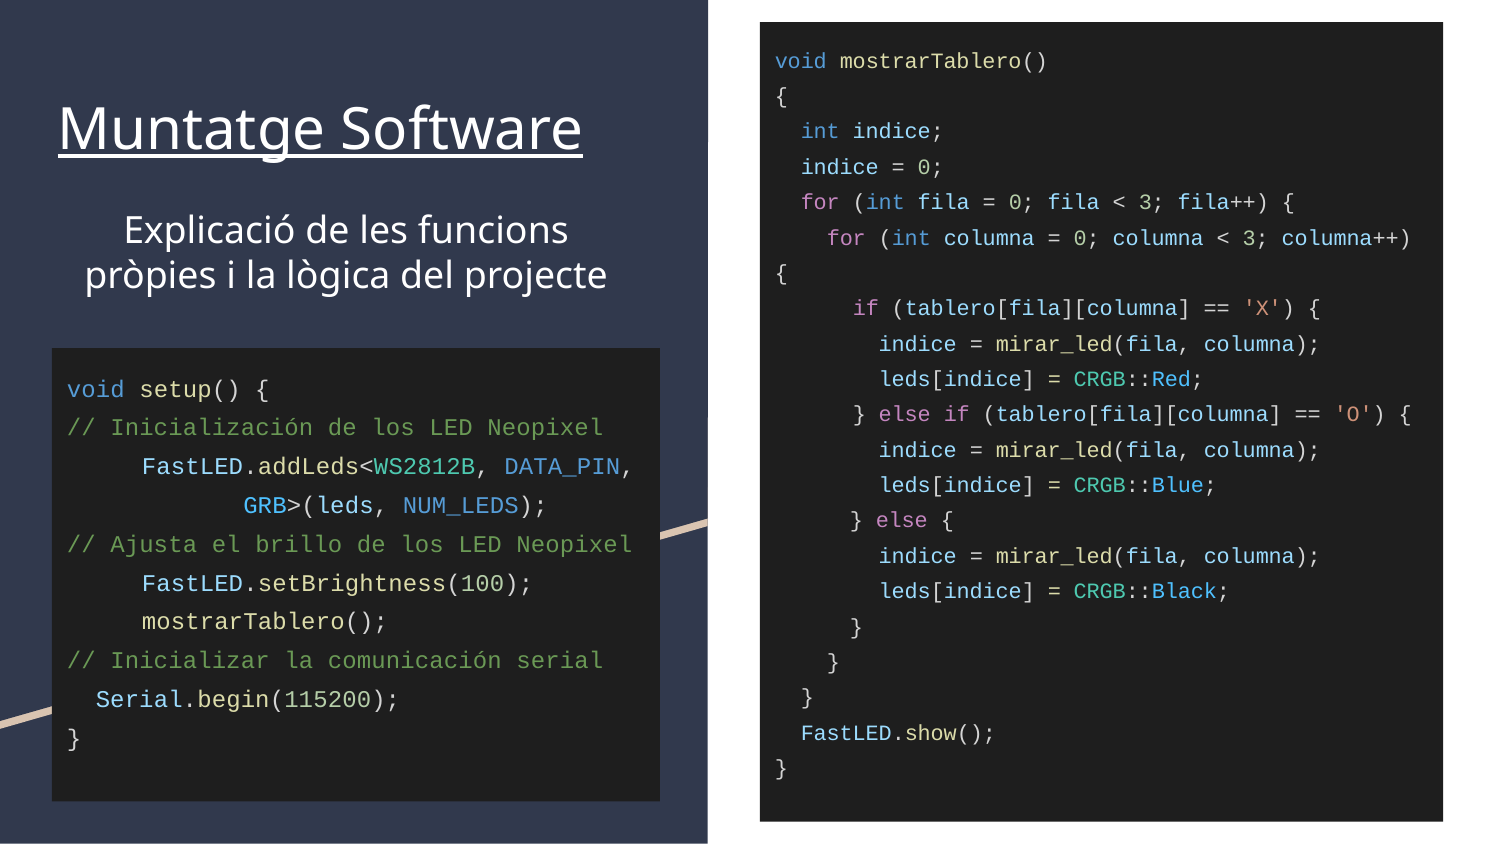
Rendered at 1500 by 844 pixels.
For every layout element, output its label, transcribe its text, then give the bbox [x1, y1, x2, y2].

title Muntatge Software Explicació de les funcions pròpies i la lògica del projecte [42, 76, 651, 349]
text_box void setup() { // Inicialización de los LED Neopixel FastLED.addLeds<WS2812B, DATA_PIN, GRB>(leds, NUM_LEDS); // Ajusta el brillo de los LED Neopixel FastLED.setBrightness(100); mostrarTablero(); // Inicializar la comunicación serial Serial.begin(115200); } [51, 348, 660, 802]
list void mostrarTablero() { int indice; indice = 0; for (int fila = 0; fila < 3; fila++) { for (int columna = 0; columna < 3; columna++) { if (tablero[fila][columna] == 'X') { indice = mirar_led(fila, columna); leds[indice] = CRGB::Red; } else if (tablero[fila][columna] == 'O') { indice = mirar_led(fila, columna); leds[indice] = CRGB::Blue; } else { indice = mirar_led(fila, columna); leds[indice] = CRGB::Black; } } } FastLED.show(); } [759, 22, 1444, 822]
